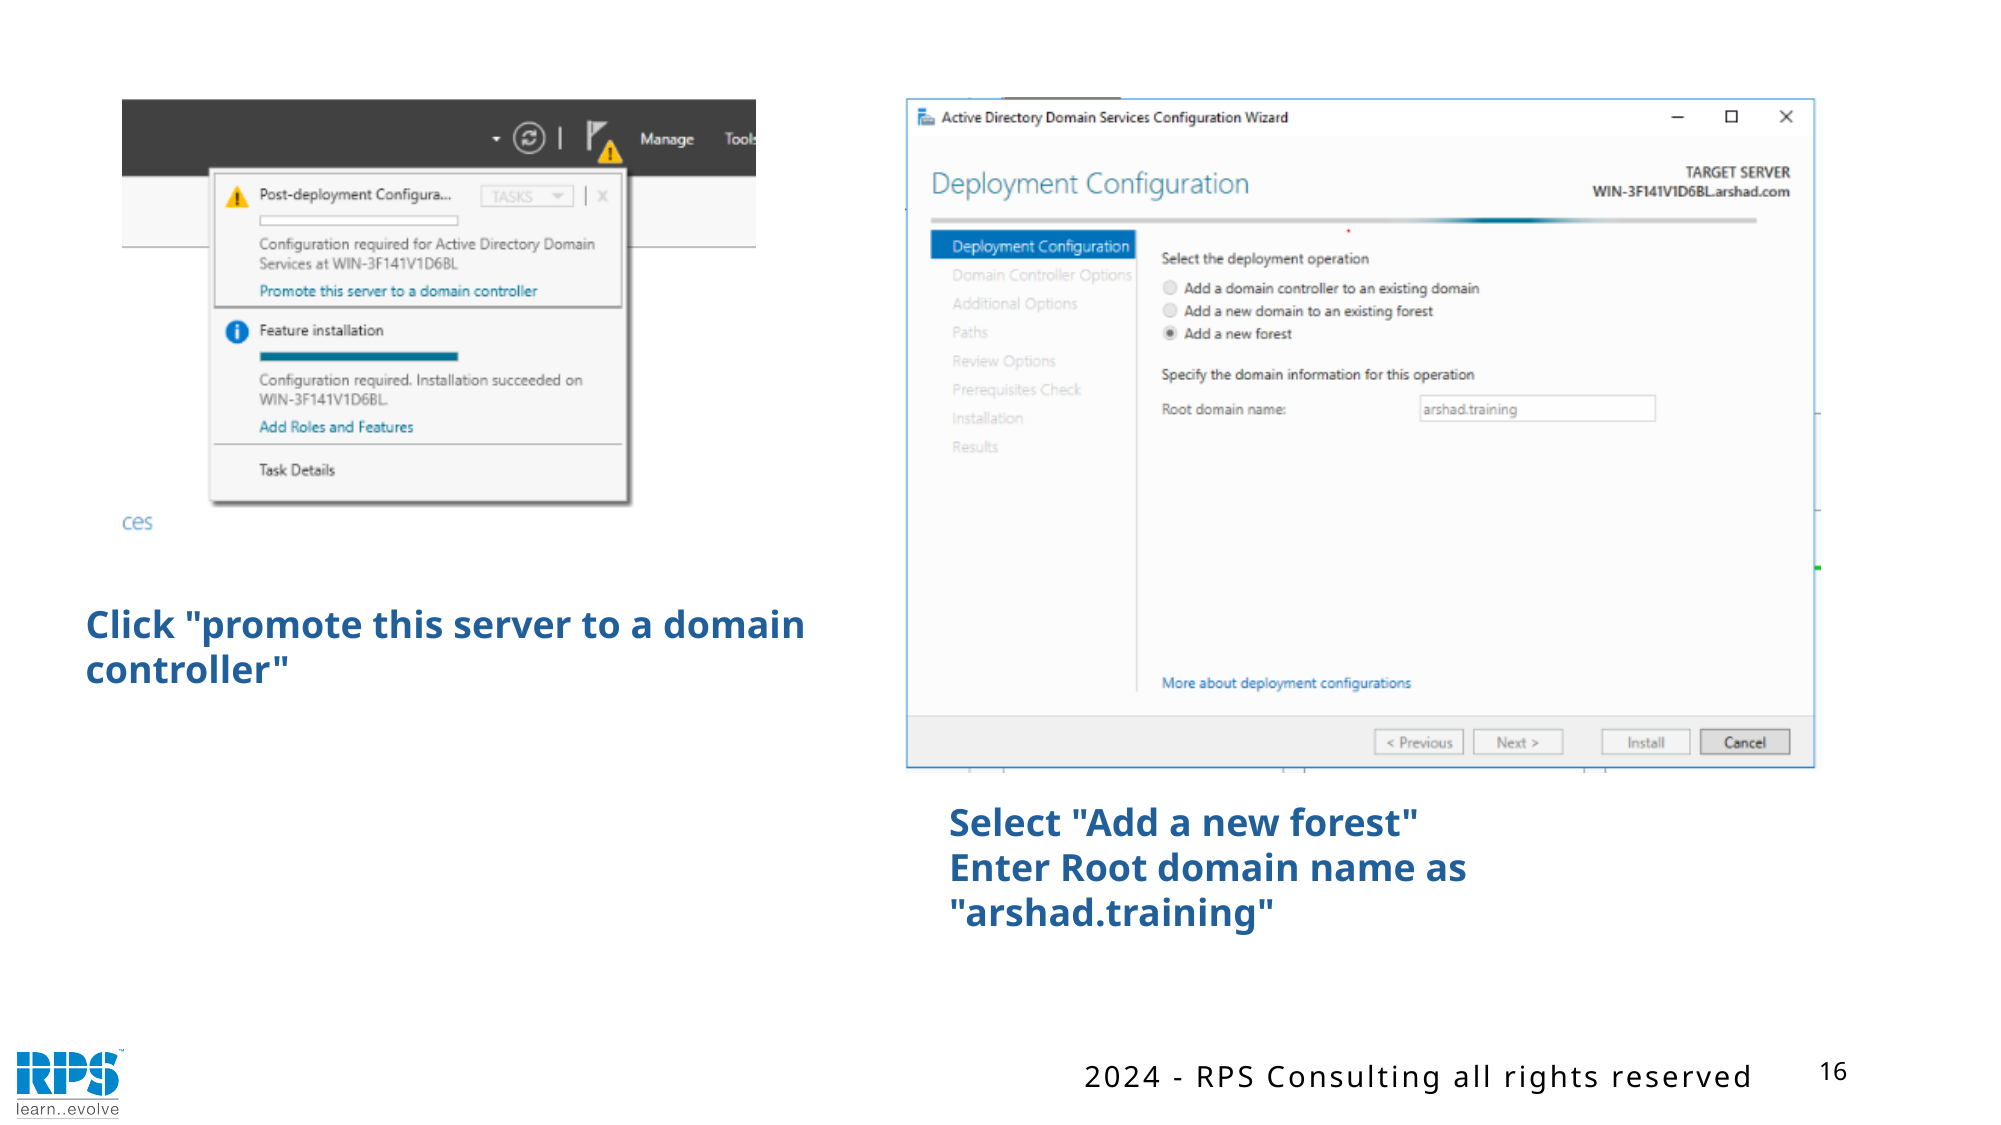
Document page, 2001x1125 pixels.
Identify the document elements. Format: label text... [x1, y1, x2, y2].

picture [905, 97, 1822, 774]
picture [121, 97, 756, 551]
picture [17, 1048, 125, 1120]
text_box Select "Add a new forest" Enter Root domain name as "arshad.training" [934, 791, 1793, 942]
text_box 2024 - RPS Consulting all rights reserved [725, 1052, 1412, 1094]
text_box Click "promote this server to a domain controller" [70, 593, 854, 699]
slide_number 16 [1412, 1042, 1863, 1103]
